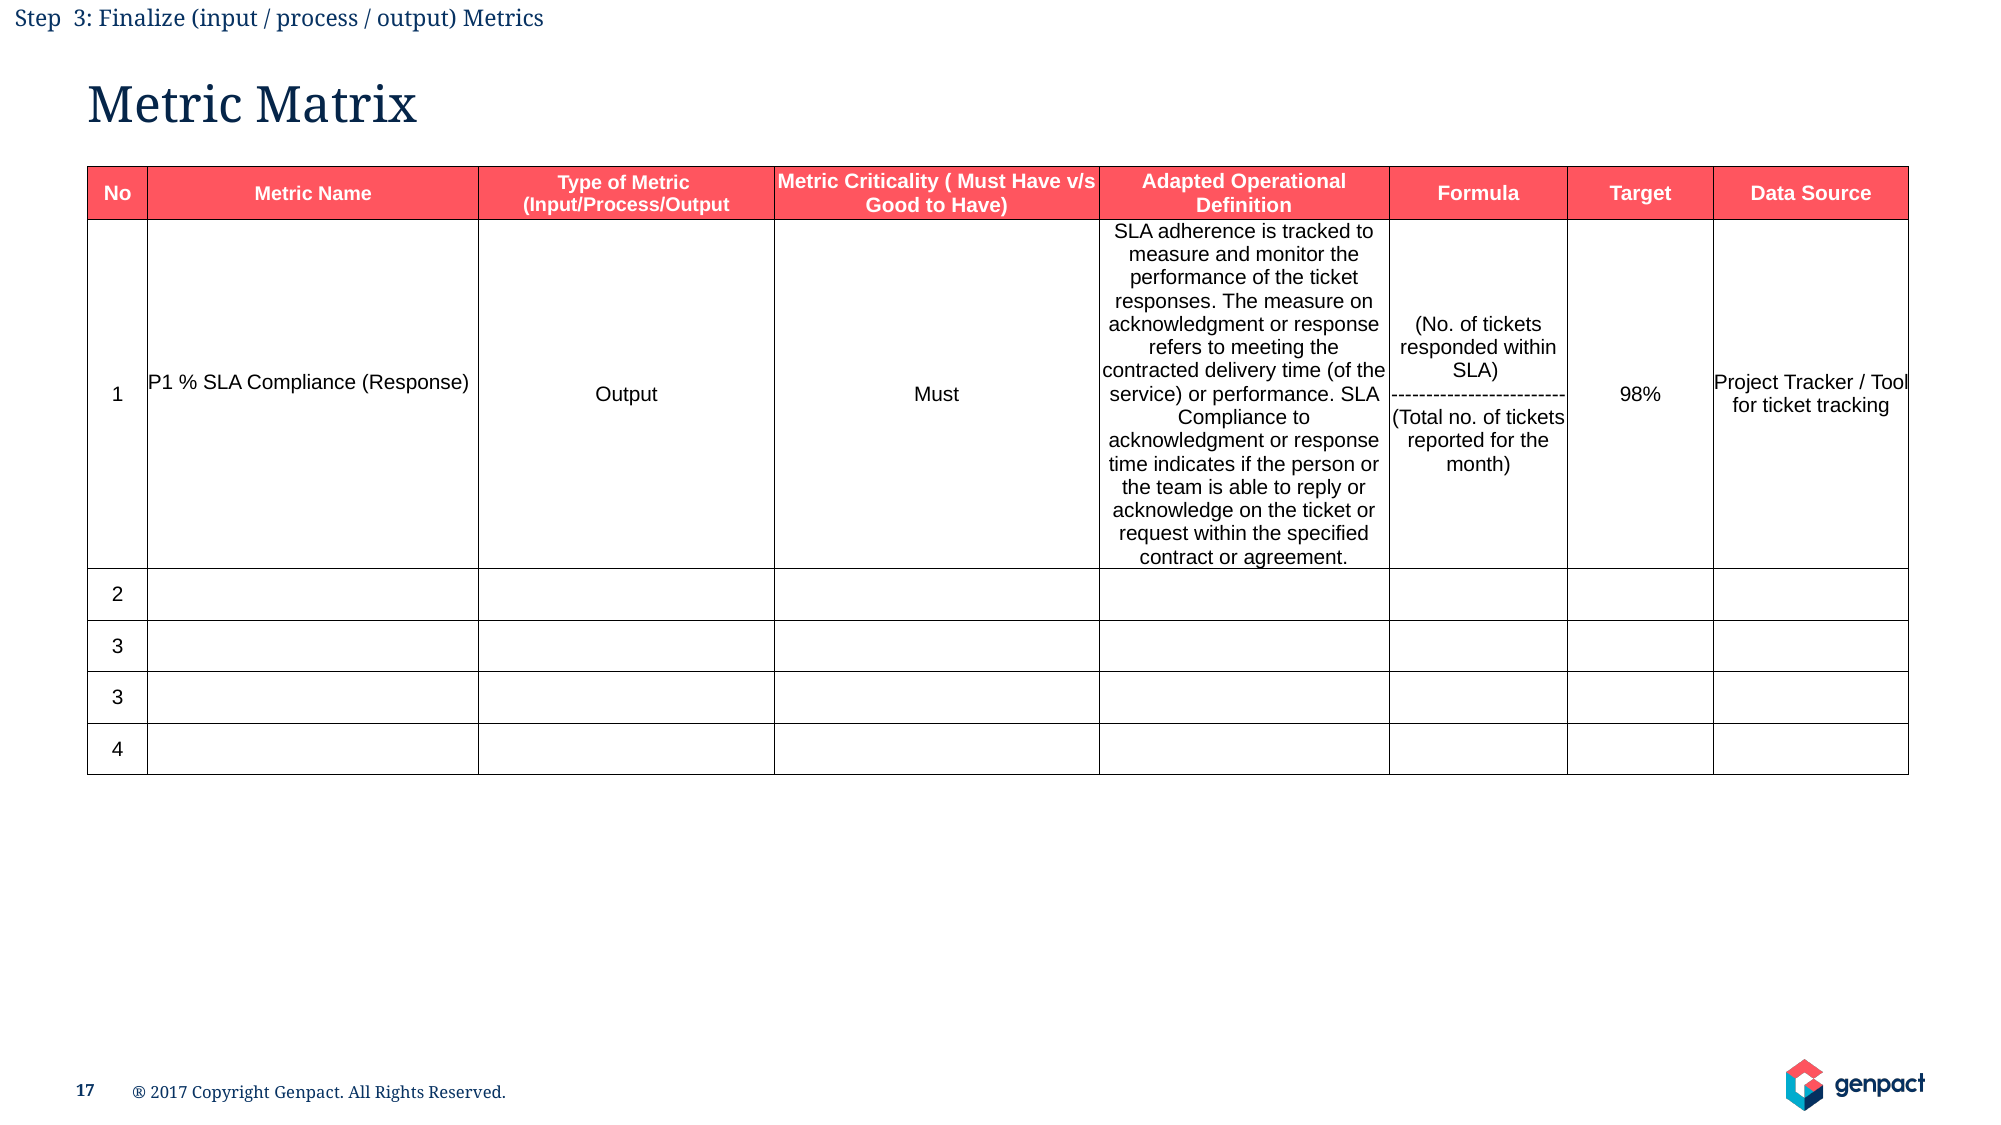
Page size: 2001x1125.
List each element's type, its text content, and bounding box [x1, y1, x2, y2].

table_cell [479, 569, 774, 620]
table_cell [1714, 724, 1908, 774]
table_cell [148, 621, 478, 671]
table_header Target [1568, 167, 1713, 219]
table_cell 3 [88, 672, 147, 723]
table_cell Output [479, 220, 774, 568]
table_header No [88, 167, 147, 219]
table_header Data Source [1714, 167, 1908, 219]
table_cell [1390, 724, 1567, 774]
table_cell [1390, 569, 1567, 620]
text_box BPMS ► Finalizing Metrics (Input, Process & Output) [33, 5, 1434, 50]
table_cell [775, 724, 1099, 774]
table_cell [775, 621, 1099, 671]
table_cell [1100, 672, 1389, 723]
table_header Metric Criticality ( Must Have v/s Good to Have) [775, 167, 1099, 219]
picture [1786, 1059, 1925, 1111]
table_cell [1714, 672, 1908, 723]
table_cell [1100, 569, 1389, 620]
table_cell Project Tracker / Tool for ticket tracking [1714, 220, 1908, 568]
table_cell [148, 569, 478, 620]
table_cell P1 % SLA Compliance (Response) [148, 220, 478, 568]
table_cell [479, 672, 774, 723]
table_cell 2 [88, 569, 147, 620]
table_cell (No. of tickets responded within SLA) -------------------------(Total no. of tickets reported for the month) [1390, 220, 1567, 568]
table_cell [1390, 672, 1567, 723]
text_box Metric Matrix [87, 72, 2000, 134]
table_cell 4 [88, 724, 147, 774]
table_cell [1100, 621, 1389, 671]
table_cell [1568, 724, 1713, 774]
table_header Metric Name [148, 167, 478, 219]
table_cell [1568, 569, 1713, 620]
table_header Formula [1390, 167, 1567, 219]
table_cell 3 [88, 621, 147, 671]
text_box Step 3: Finalize (input / process / output) Metrics [0, 0, 817, 39]
table_cell 98% [1568, 220, 1713, 568]
table_cell [479, 621, 774, 671]
table_cell [1714, 621, 1908, 671]
table_cell [148, 724, 478, 774]
table_cell [1568, 621, 1713, 671]
table_cell 1 [88, 220, 147, 568]
table_cell [1568, 672, 1713, 723]
table_cell [1390, 621, 1567, 671]
table_cell [775, 569, 1099, 620]
table_cell [148, 672, 478, 723]
table_cell [479, 724, 774, 774]
table_header Adapted Operational Definition [1100, 167, 1389, 219]
table_cell Must [775, 220, 1099, 568]
table_cell [1714, 569, 1908, 620]
table_header Type of Metric (Input/Process/Output [479, 167, 774, 219]
table_cell [1100, 724, 1389, 774]
table_cell [775, 672, 1099, 723]
table_cell SLA adherence is tracked to measure and monitor the performance of the ticket responses. The measure on acknowledgment or response refers to meeting the contracted delivery time (of the service) or performance. SLA Compliance to acknowledgment or response time indicates if the person or the team is able to reply or acknowledge on the ticket or request within the specified contract or agreement. [1100, 220, 1389, 568]
